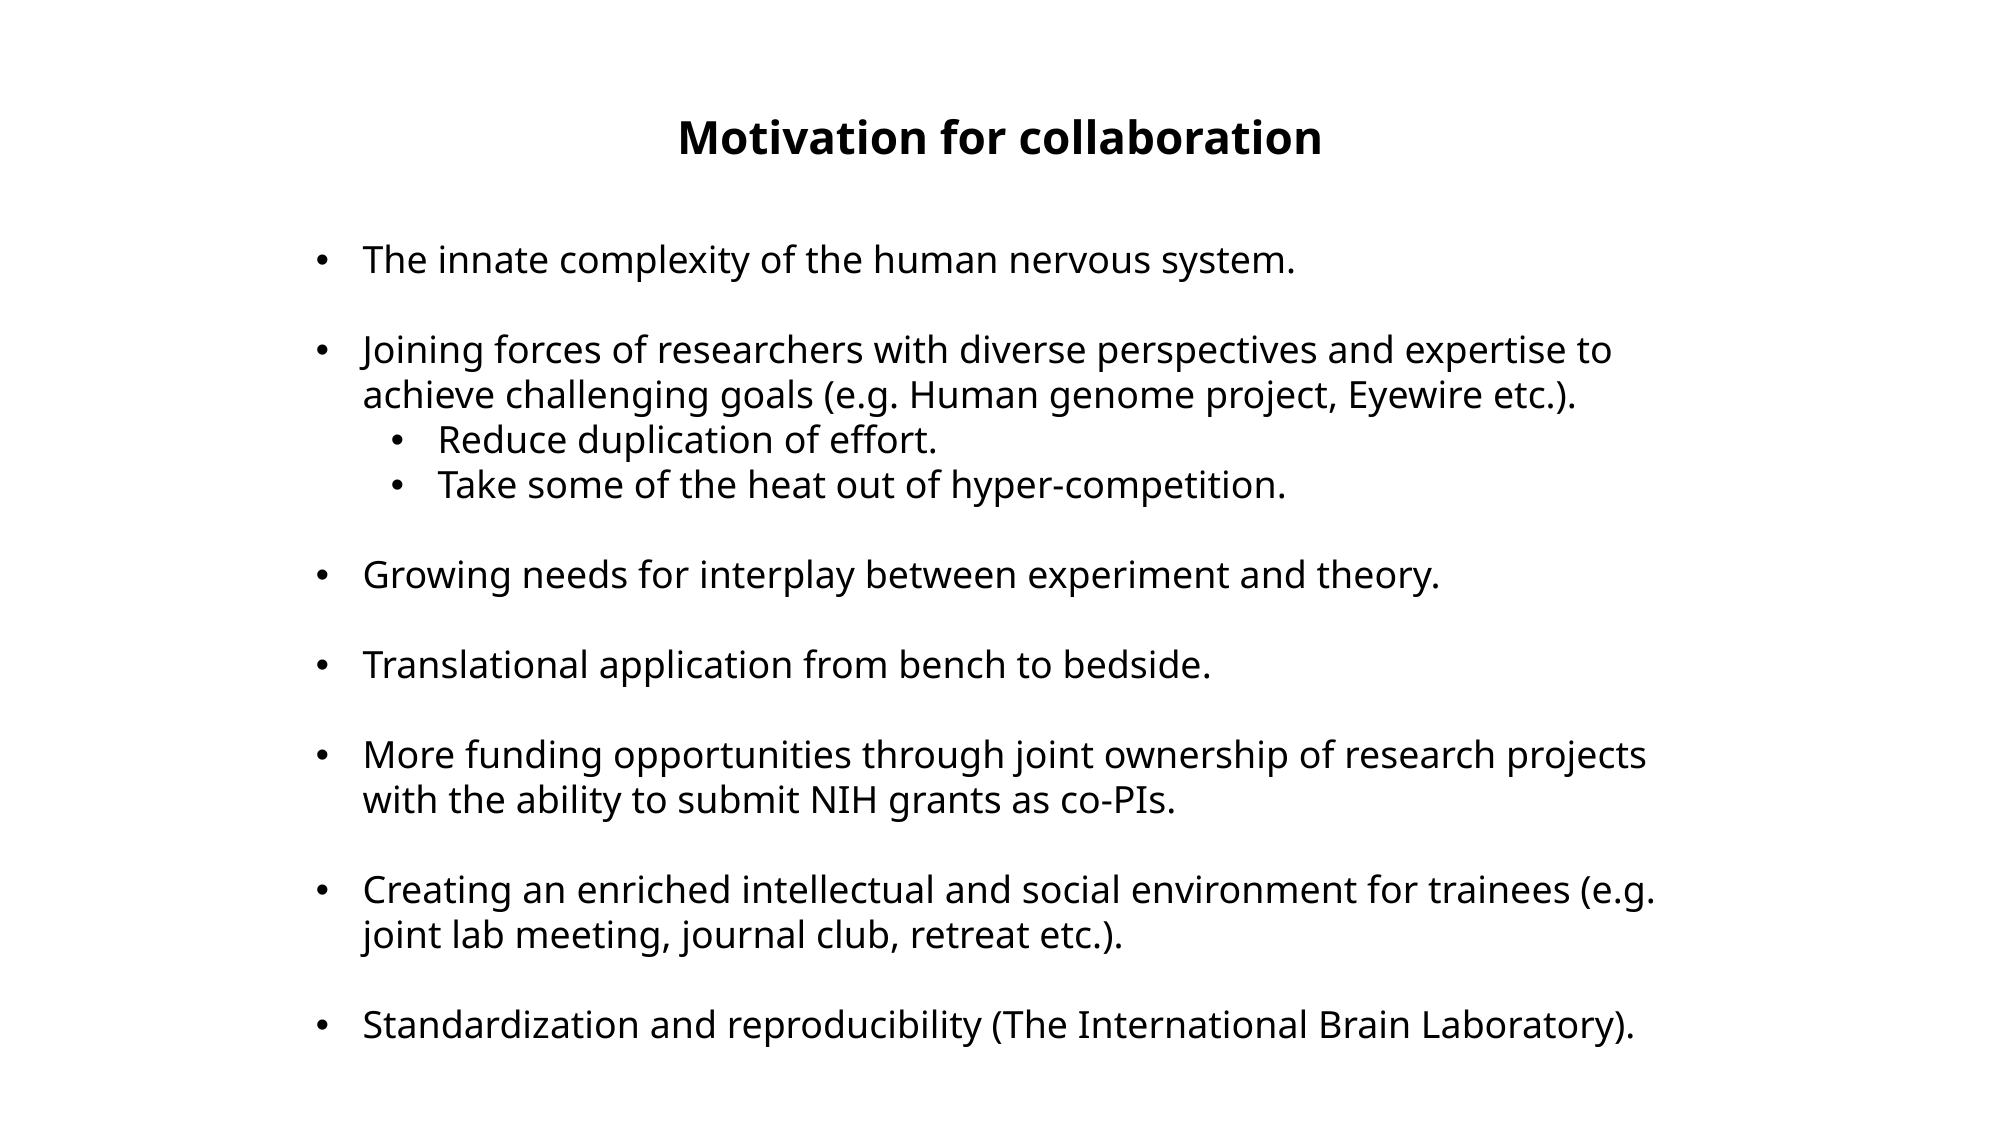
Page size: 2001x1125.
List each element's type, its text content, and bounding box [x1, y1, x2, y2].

text_box The innate complexity of the human nervous system. Joining forces of researchers with diverse perspectives and expertise to achieve challenging goals (e.g. Human genome project, Eyewire etc.). Reduce duplication of effort. Take some of the heat out of hyper-competition. Growing needs for interplay between experiment and theory. Translational application from bench to bedside. More funding opportunities through joint ownership of research projects with the ability to submit NIH grants as co-PIs. Creating an enriched intellectual and social environment for trainees (e.g. joint lab meeting, journal club, retreat etc.). Standardization and reproducibility (The International Brain Laboratory). [301, 229, 1699, 1054]
text_box Motivation for collaboration [436, 101, 1564, 172]
